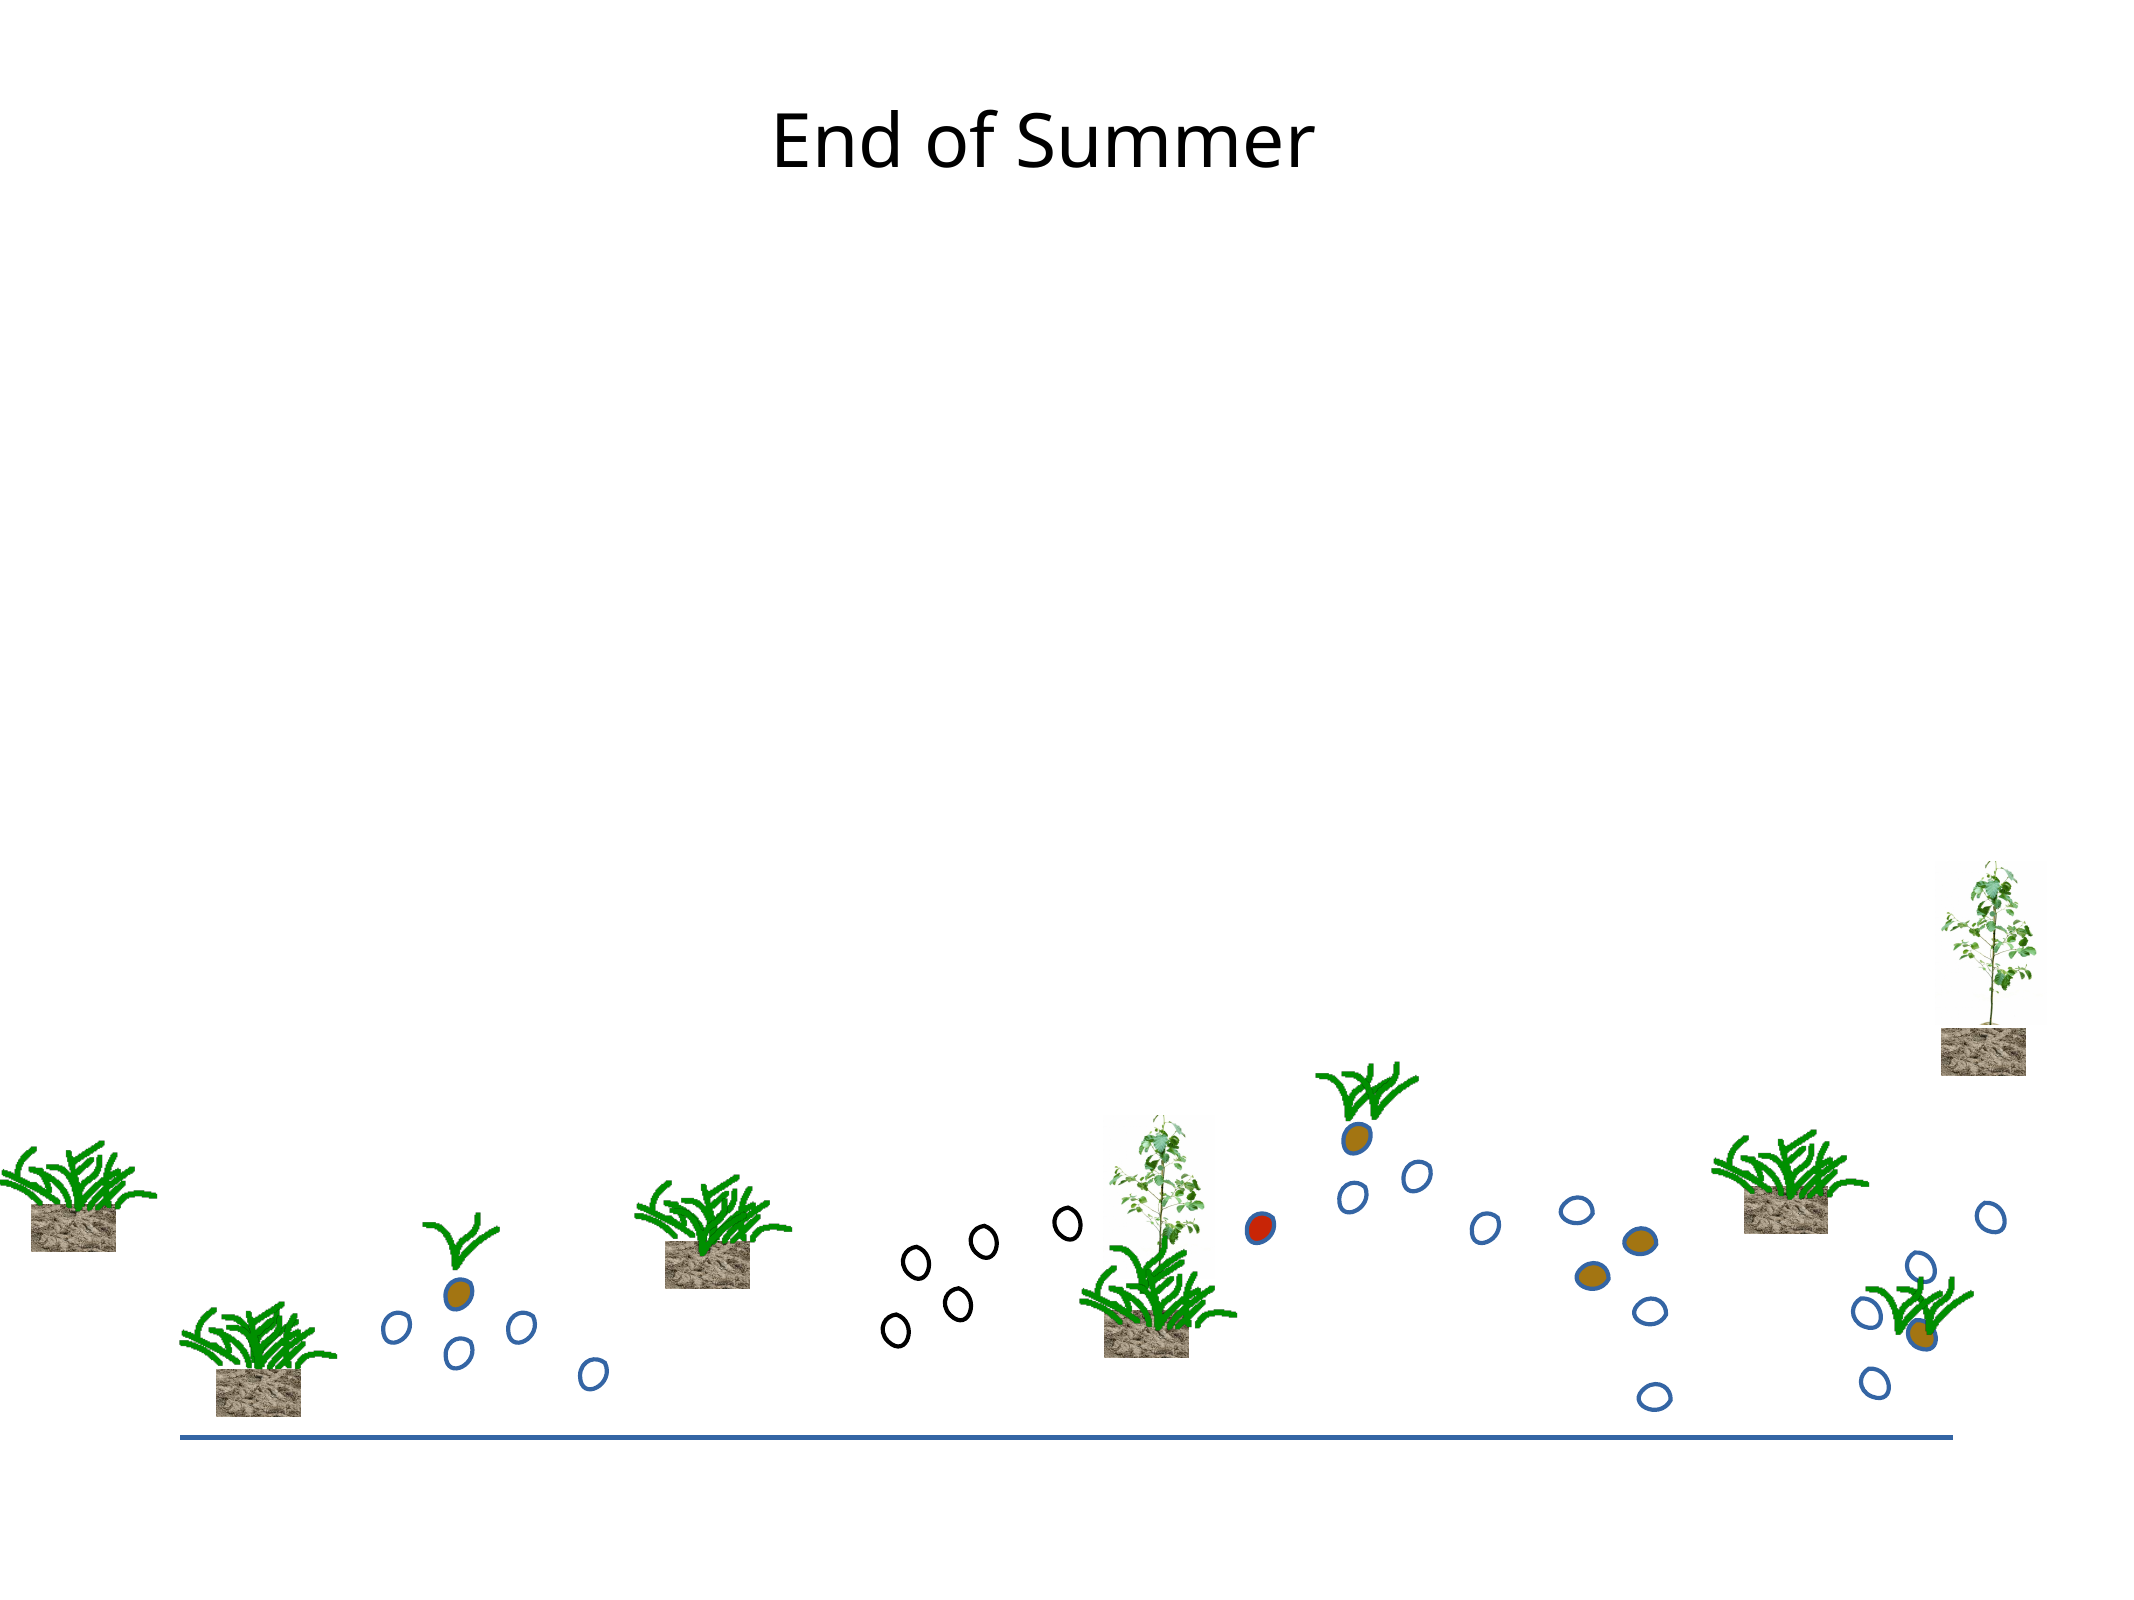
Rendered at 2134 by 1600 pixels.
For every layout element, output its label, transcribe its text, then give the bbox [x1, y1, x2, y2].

picture [0, 1136, 170, 1252]
picture [1935, 861, 2047, 1026]
text_box [445, 1338, 473, 1369]
picture [1941, 1028, 2027, 1076]
text_box [1576, 1263, 1609, 1289]
text_box [1560, 1197, 1593, 1224]
text_box [1344, 1148, 1366, 1154]
picture [155, 1289, 350, 1418]
text_box [1634, 1298, 1667, 1325]
text_box [1471, 1213, 1500, 1244]
text_box [1624, 1228, 1657, 1255]
text_box [1909, 1252, 1930, 1258]
text_box [1976, 1202, 2005, 1233]
text_box End of Summer [762, 84, 1325, 191]
picture [610, 1169, 805, 1290]
text_box [1860, 1368, 1889, 1399]
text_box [875, 1203, 1089, 1351]
text_box [1246, 1213, 1275, 1244]
picture [1300, 1046, 1432, 1139]
text_box [383, 1312, 410, 1343]
picture [1850, 1261, 1986, 1352]
picture [1054, 1115, 1250, 1359]
text_box [580, 1359, 607, 1390]
picture [406, 1196, 512, 1288]
picture [1687, 1124, 1882, 1234]
text_box [445, 1295, 472, 1310]
text_box [1403, 1161, 1431, 1192]
text_box [1339, 1182, 1367, 1213]
text_box [1638, 1384, 1671, 1410]
text_box [508, 1312, 535, 1343]
